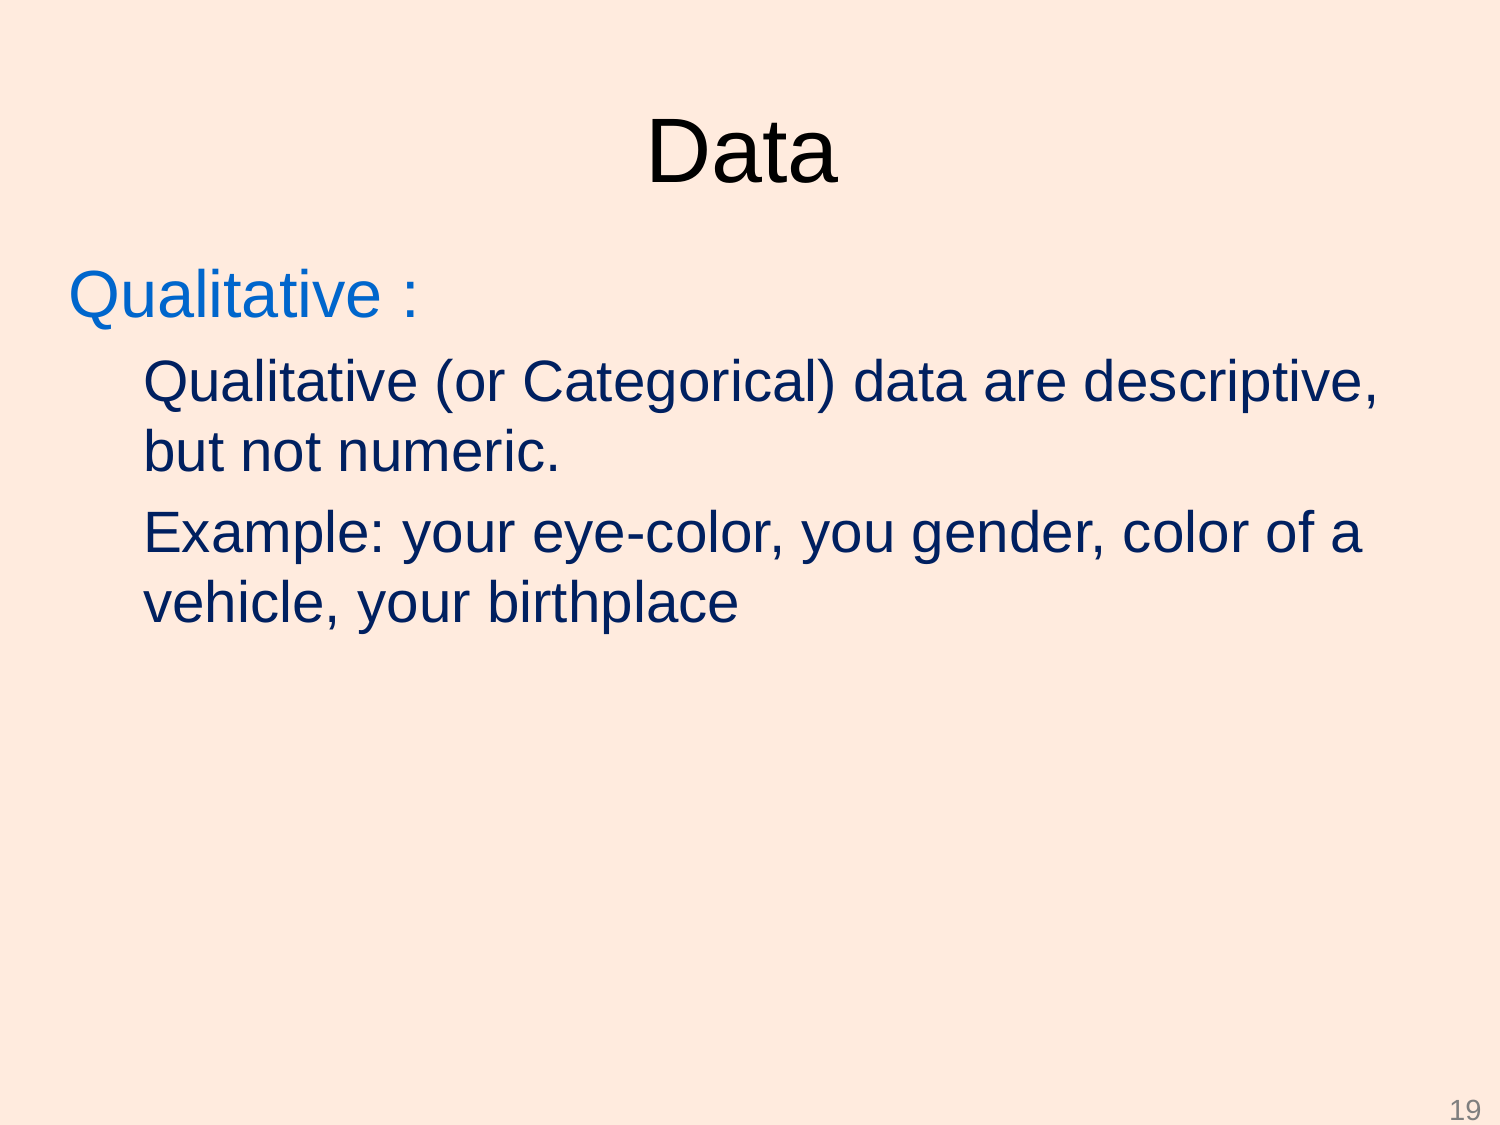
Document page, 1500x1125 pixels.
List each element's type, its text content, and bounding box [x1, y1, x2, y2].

text_box 19 [1183, 1083, 1497, 1125]
title Data [117, 83, 1393, 209]
list Qualitative : Qualitative (or Categorical) data are descriptive, but not numeric. Example: your eye-color, you gender, color of a vehicle, your birthplace [53, 243, 1447, 1083]
